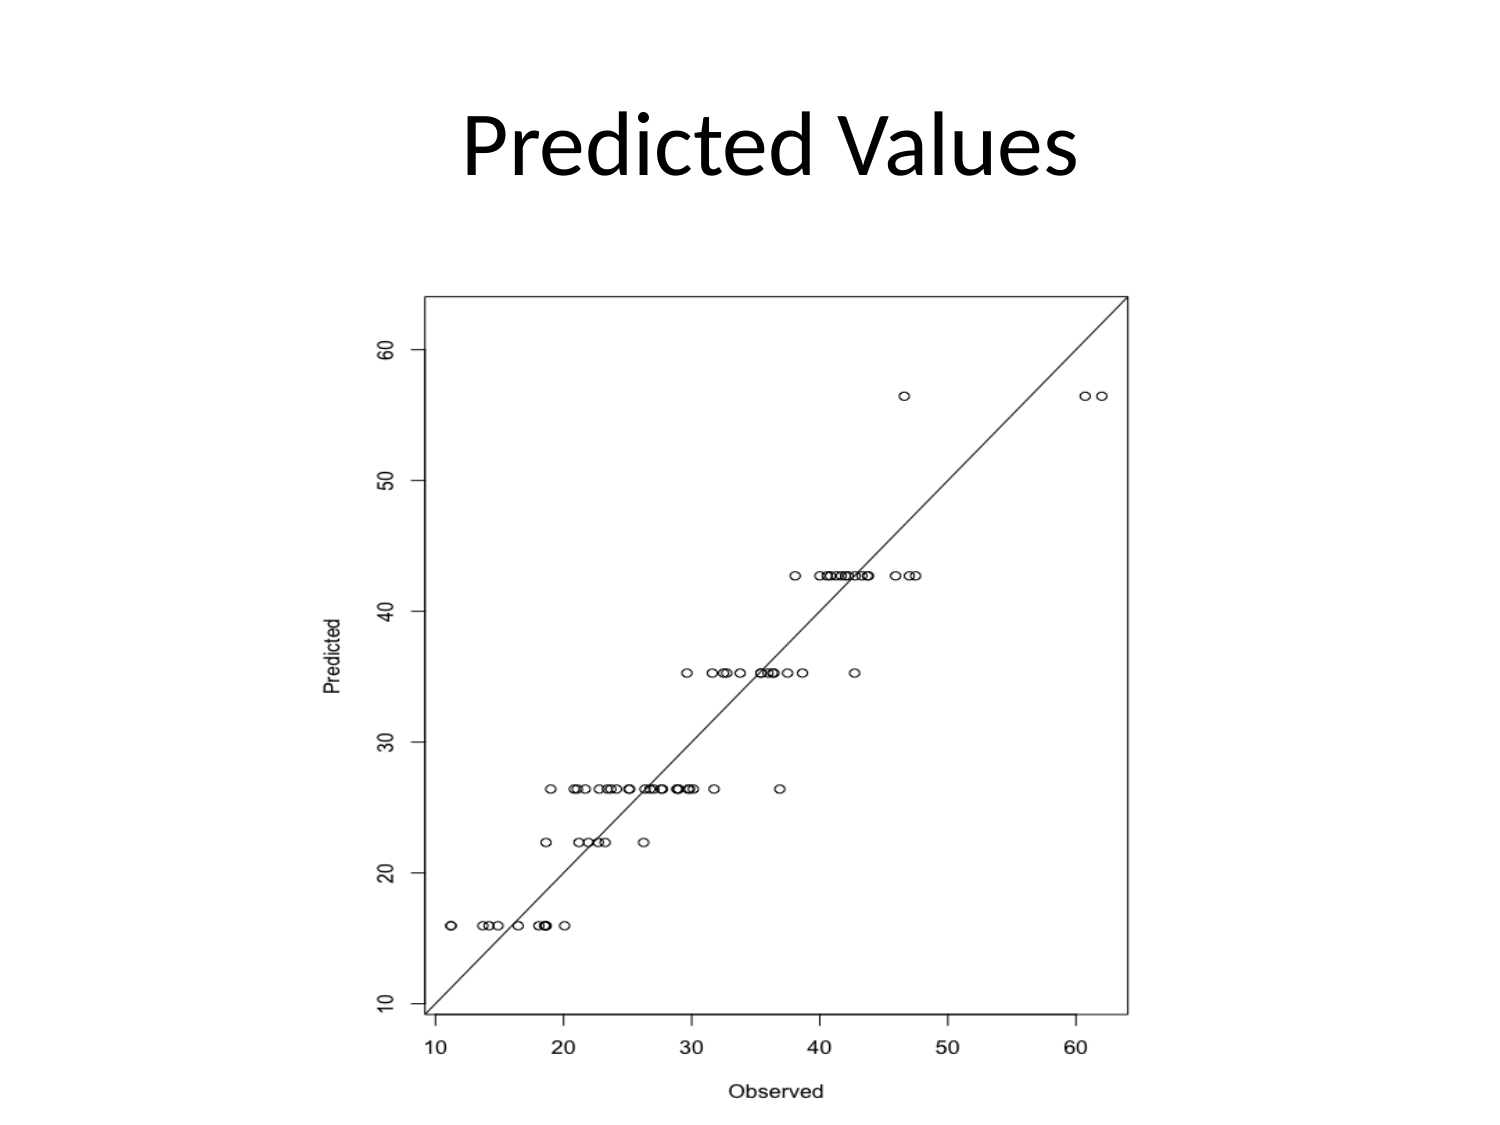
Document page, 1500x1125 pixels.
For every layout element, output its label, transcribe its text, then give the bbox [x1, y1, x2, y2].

title Predicted Values [95, 45, 1446, 233]
picture [316, 208, 1184, 1125]
